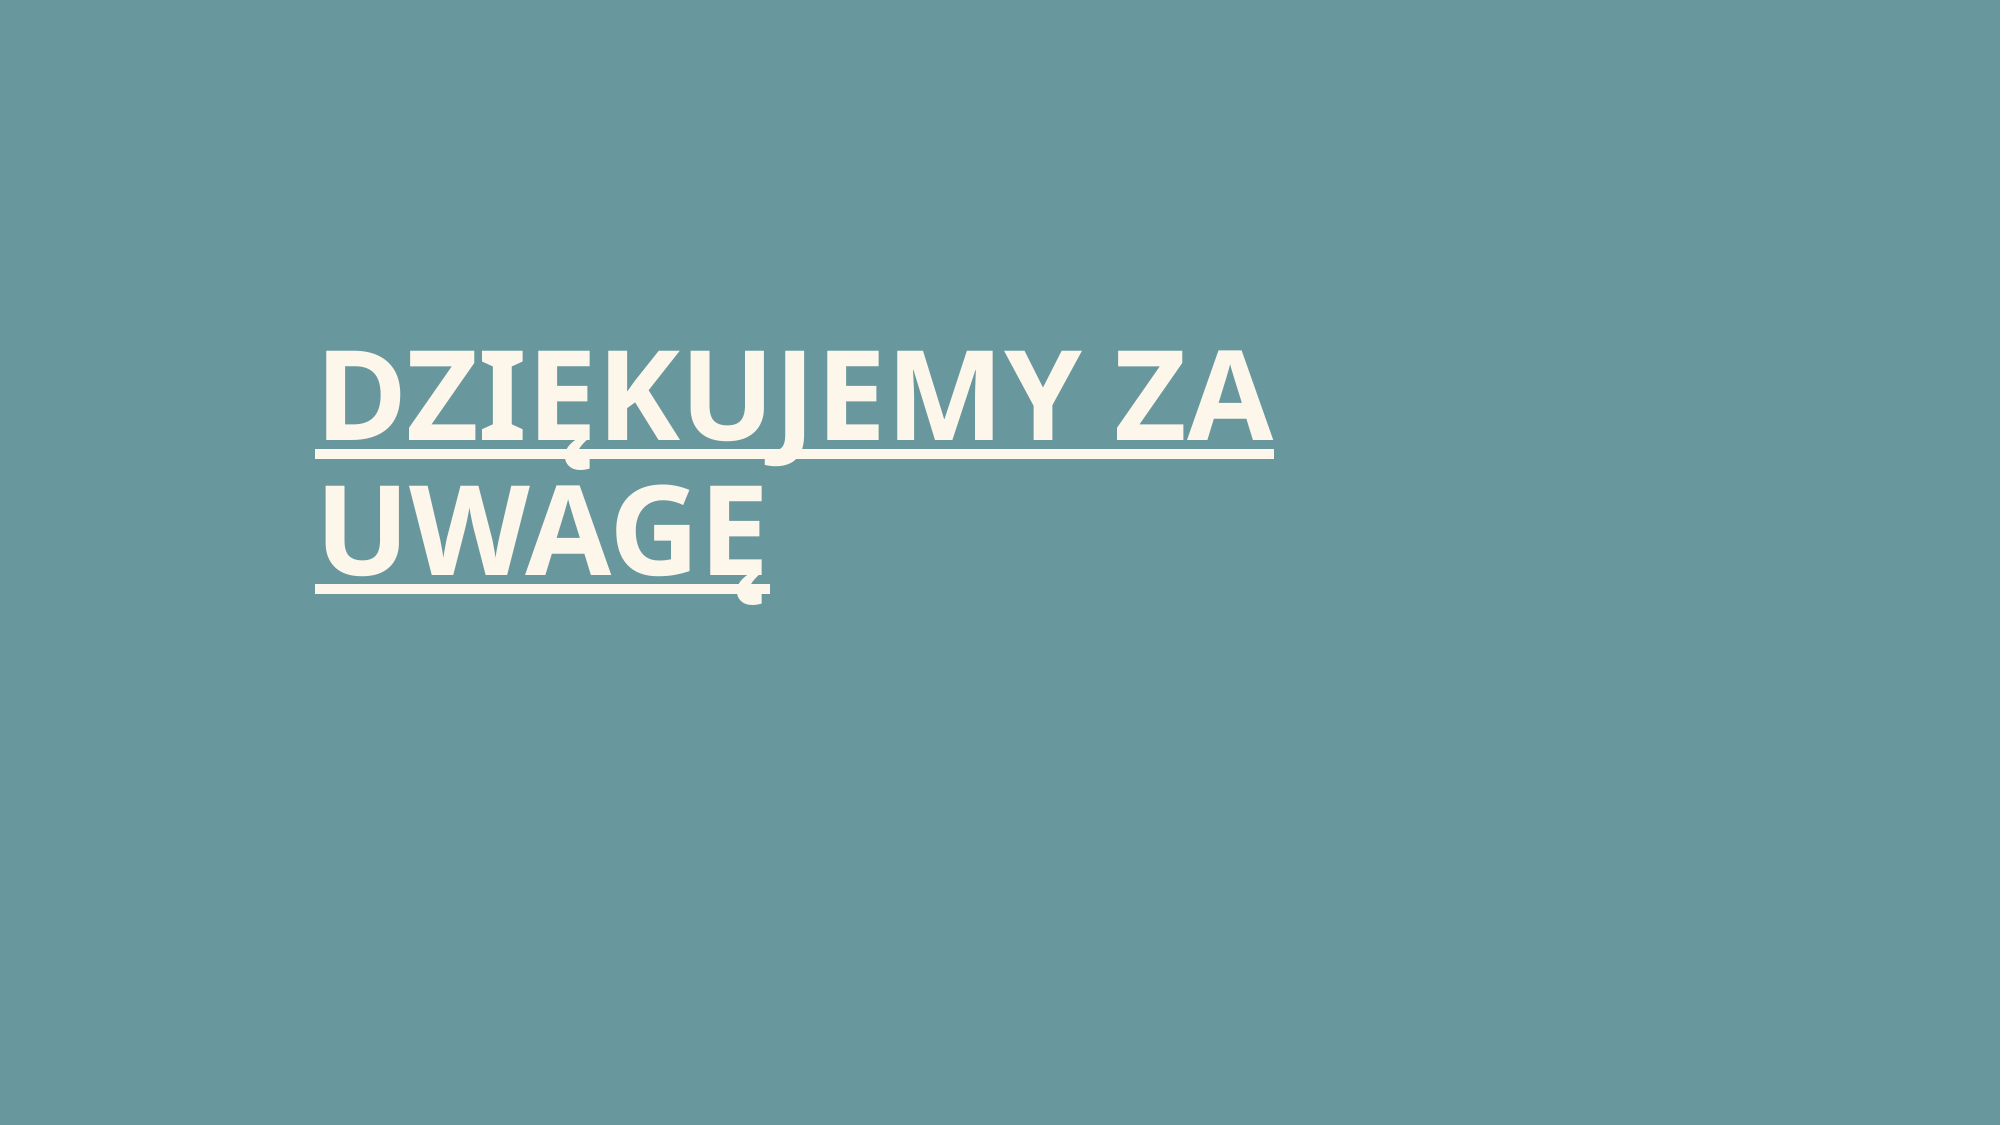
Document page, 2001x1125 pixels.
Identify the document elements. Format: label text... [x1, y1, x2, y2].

title Dziękujemy za uwagę [300, 454, 1700, 610]
